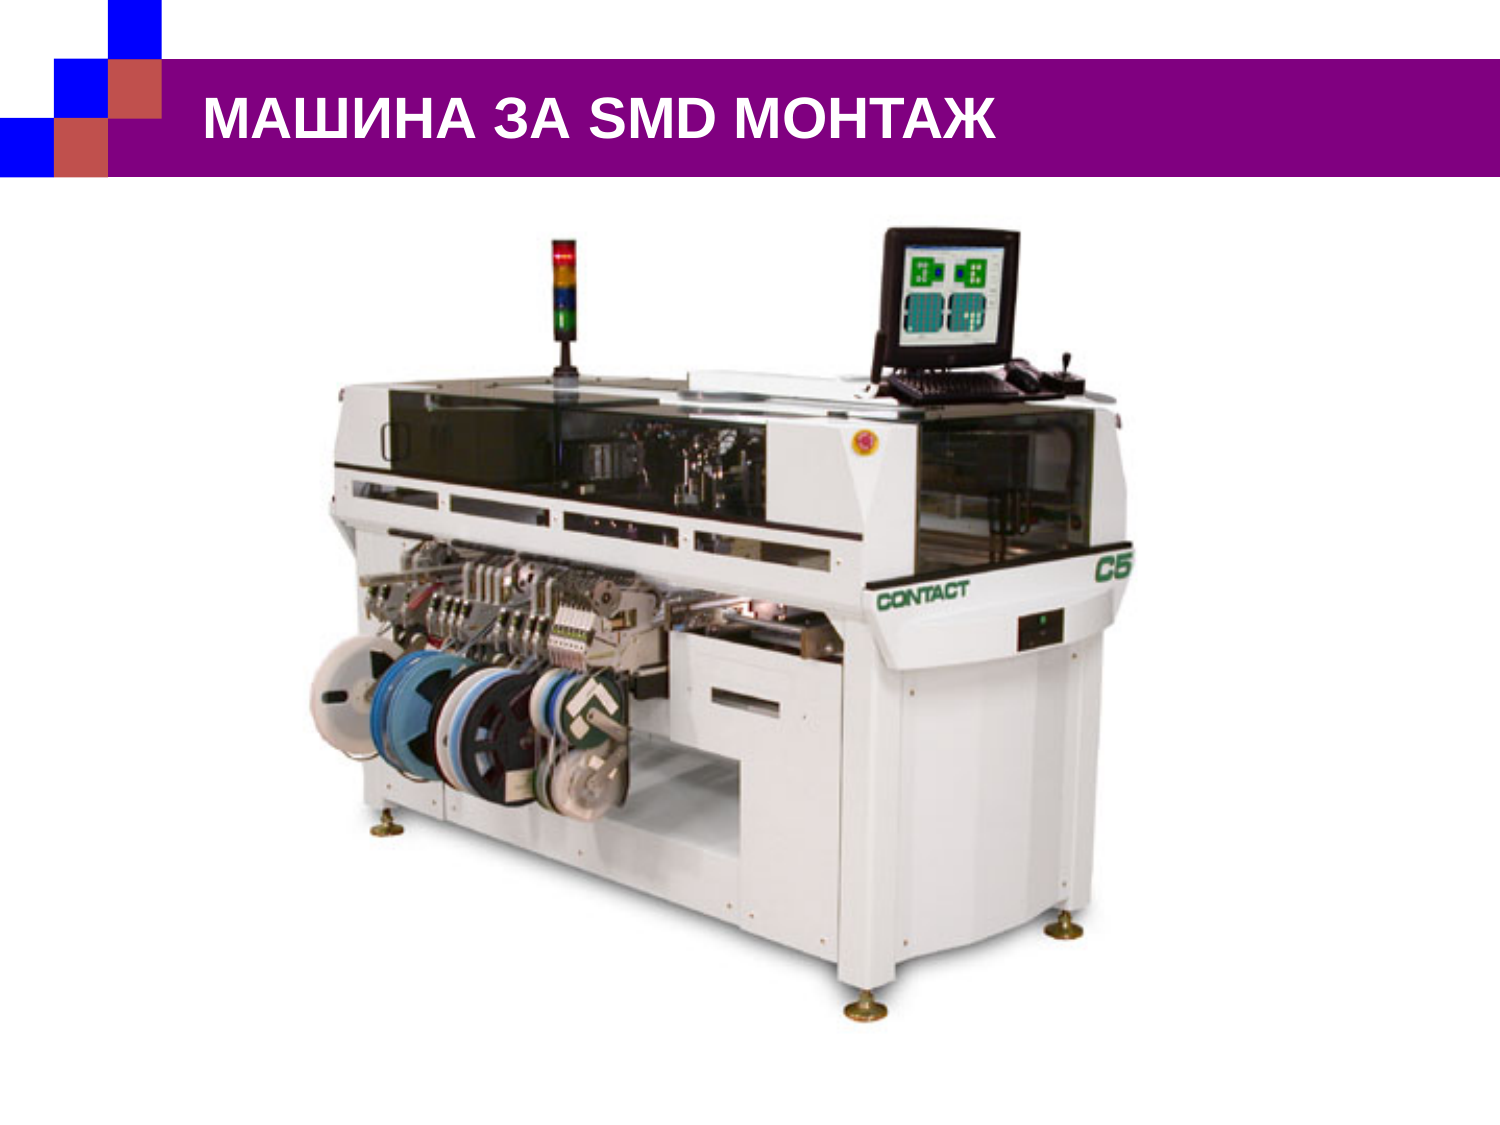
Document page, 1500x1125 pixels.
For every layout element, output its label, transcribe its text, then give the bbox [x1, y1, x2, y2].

title МАШИНА ЗА SMD МОНТАЖ [187, 74, 1401, 156]
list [287, 199, 1188, 1059]
